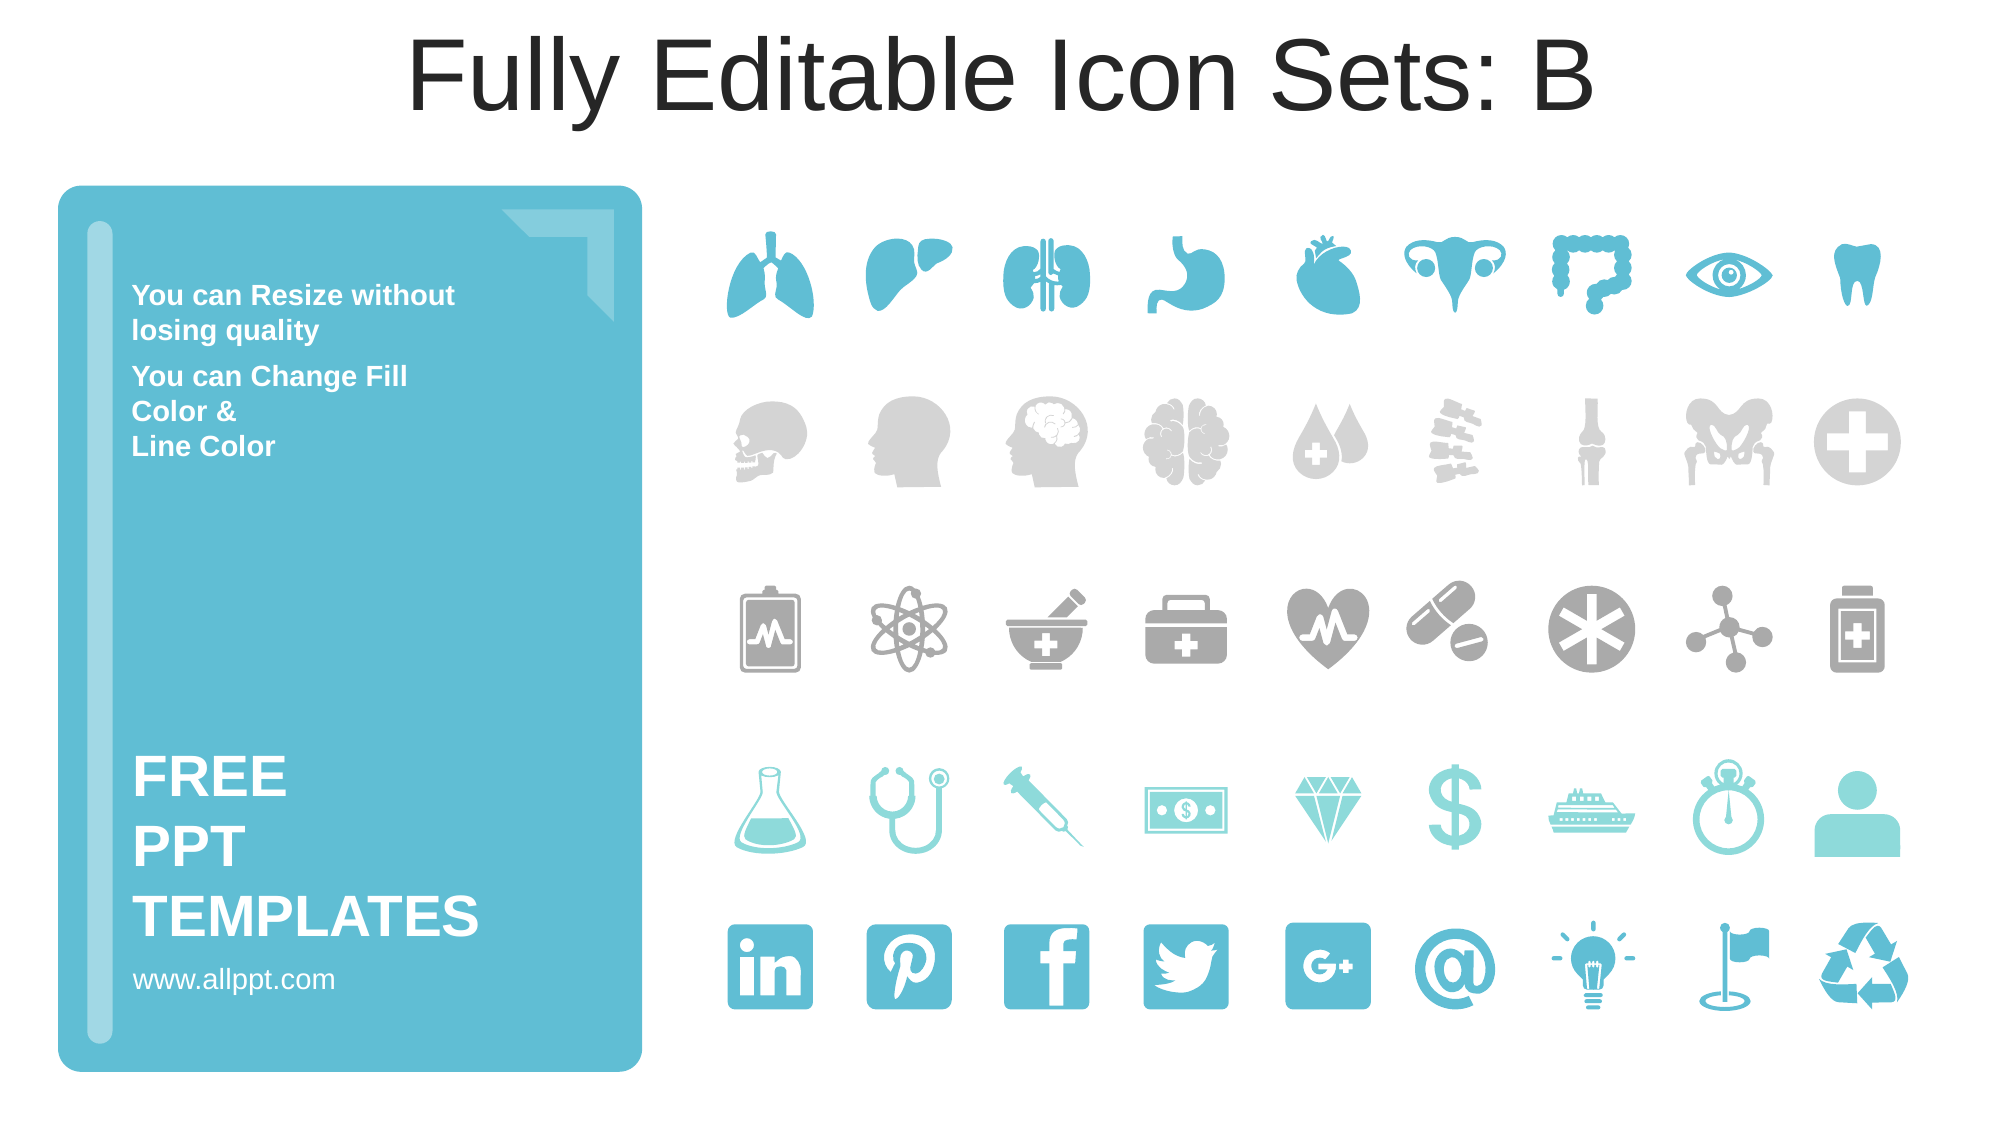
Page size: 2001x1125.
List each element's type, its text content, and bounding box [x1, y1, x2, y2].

text_box [1829, 584, 1886, 674]
list Fully Editable Icon Sets: B [53, 20, 1952, 140]
text_box [1413, 927, 1497, 1011]
text_box [1002, 237, 1092, 313]
text_box [1547, 787, 1637, 834]
text_box [1449, 622, 1489, 663]
text_box [1559, 931, 1571, 943]
text_box [1684, 251, 1775, 299]
text_box [1691, 758, 1766, 856]
text_box [869, 584, 949, 674]
text_box [726, 923, 814, 1011]
text_box [1569, 935, 1617, 1011]
text_box [1576, 397, 1607, 487]
text_box [1141, 397, 1231, 487]
text_box [732, 400, 809, 484]
text_box [868, 765, 951, 855]
text_box [1291, 400, 1370, 481]
text_box [1833, 242, 1882, 308]
text_box [1405, 579, 1477, 646]
text_box [1590, 919, 1597, 933]
text_box [1683, 397, 1776, 487]
text_box [1836, 769, 1878, 811]
text_box [1403, 235, 1507, 316]
text_box [1144, 593, 1228, 625]
text_box [1295, 233, 1362, 316]
text_box [1144, 786, 1229, 835]
text_box [1550, 233, 1633, 316]
text_box [1286, 587, 1371, 671]
text_box [1142, 923, 1230, 1011]
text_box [1428, 398, 1482, 486]
text_box [1550, 955, 1564, 962]
text_box [1818, 921, 1910, 1013]
text_box [1427, 763, 1483, 851]
text_box [1002, 765, 1085, 848]
text_box [1813, 813, 1902, 858]
text_box [1284, 921, 1372, 1011]
text_box [1004, 587, 1089, 671]
text_box [865, 923, 953, 1011]
text_box [864, 237, 954, 312]
text_box [1616, 931, 1628, 943]
text_box [1146, 235, 1226, 315]
text_box [738, 584, 802, 674]
text_box [1698, 921, 1771, 1012]
text_box [1812, 397, 1902, 487]
text_box [1293, 775, 1364, 844]
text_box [868, 396, 951, 488]
text_box [1684, 584, 1774, 674]
text_box [1623, 955, 1637, 962]
text_box [1547, 584, 1637, 674]
text_box [733, 765, 808, 855]
text_box [1003, 923, 1091, 1011]
text_box [1004, 395, 1089, 489]
text_box [1144, 626, 1228, 665]
text_box [725, 230, 815, 320]
